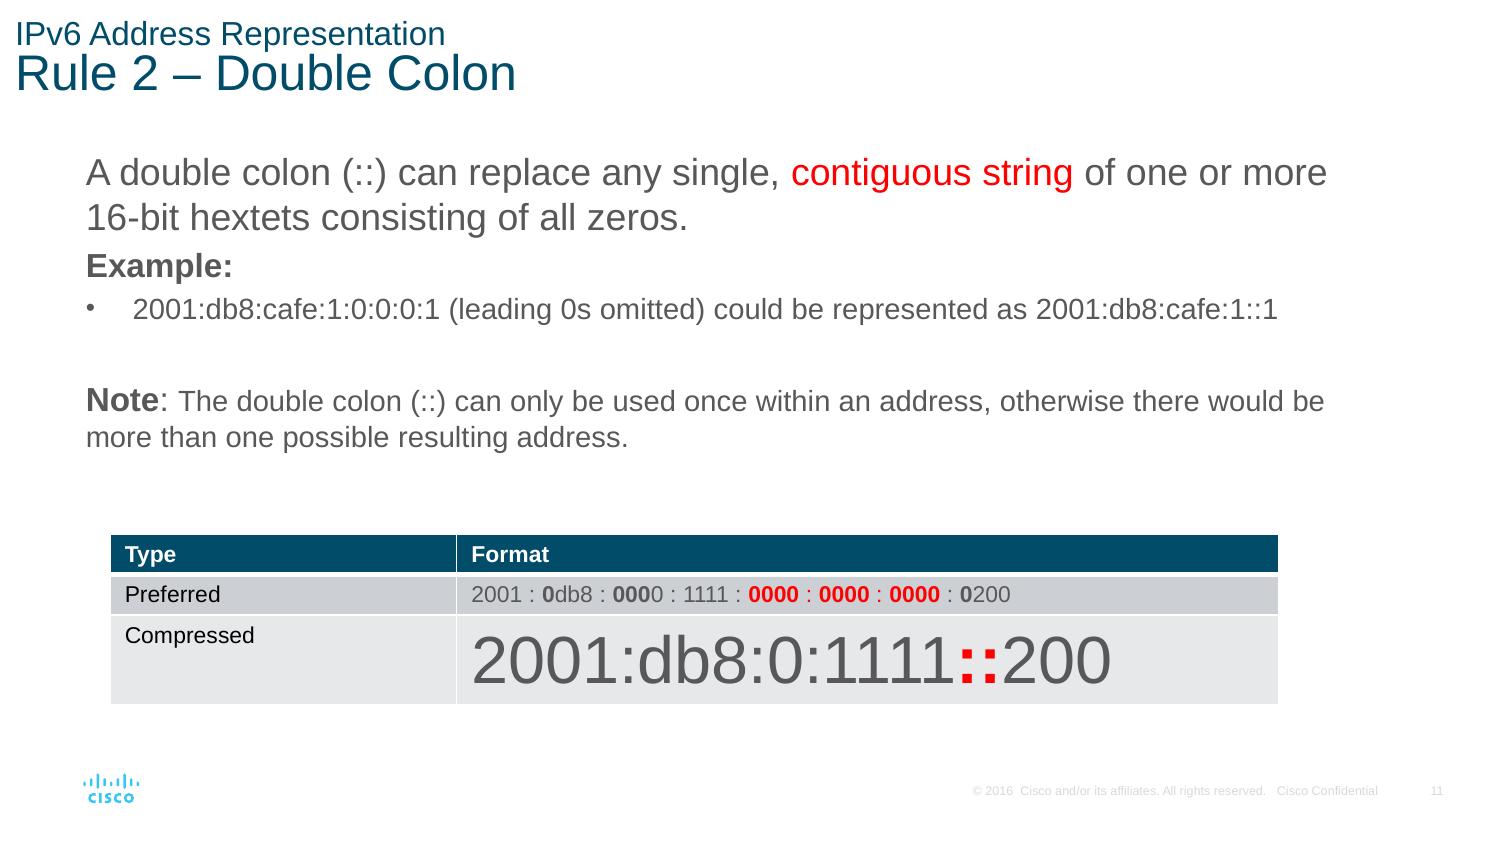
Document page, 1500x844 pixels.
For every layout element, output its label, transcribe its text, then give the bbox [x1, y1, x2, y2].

title IPv6 Address Representation Rule 2 – Double Colon [0, 0, 1369, 121]
table_cell 2001 : 0db8 : 0000 : 1111 : 0000 : 0000 : 0000 : 0200 [457, 577, 1278, 614]
table_cell 2001:db8:0:1111::200 [457, 616, 1278, 704]
table_header Format [457, 535, 1278, 572]
list A double colon (::) can replace any single, contiguous string of one or more 16-bit hextets consisting of all zeros. Example: 2001:db8:cafe:1:0:0:0:1 (leading 0s omitted) could be represented as 2001:db8:cafe:1::1 Note: The double colon (::) can only be used once within an address, otherwise there would be more than one possible resulting address. [70, 140, 1369, 534]
table_cell Compressed [111, 616, 456, 704]
table_header Type [111, 535, 456, 572]
table_cell Preferred [111, 577, 456, 614]
